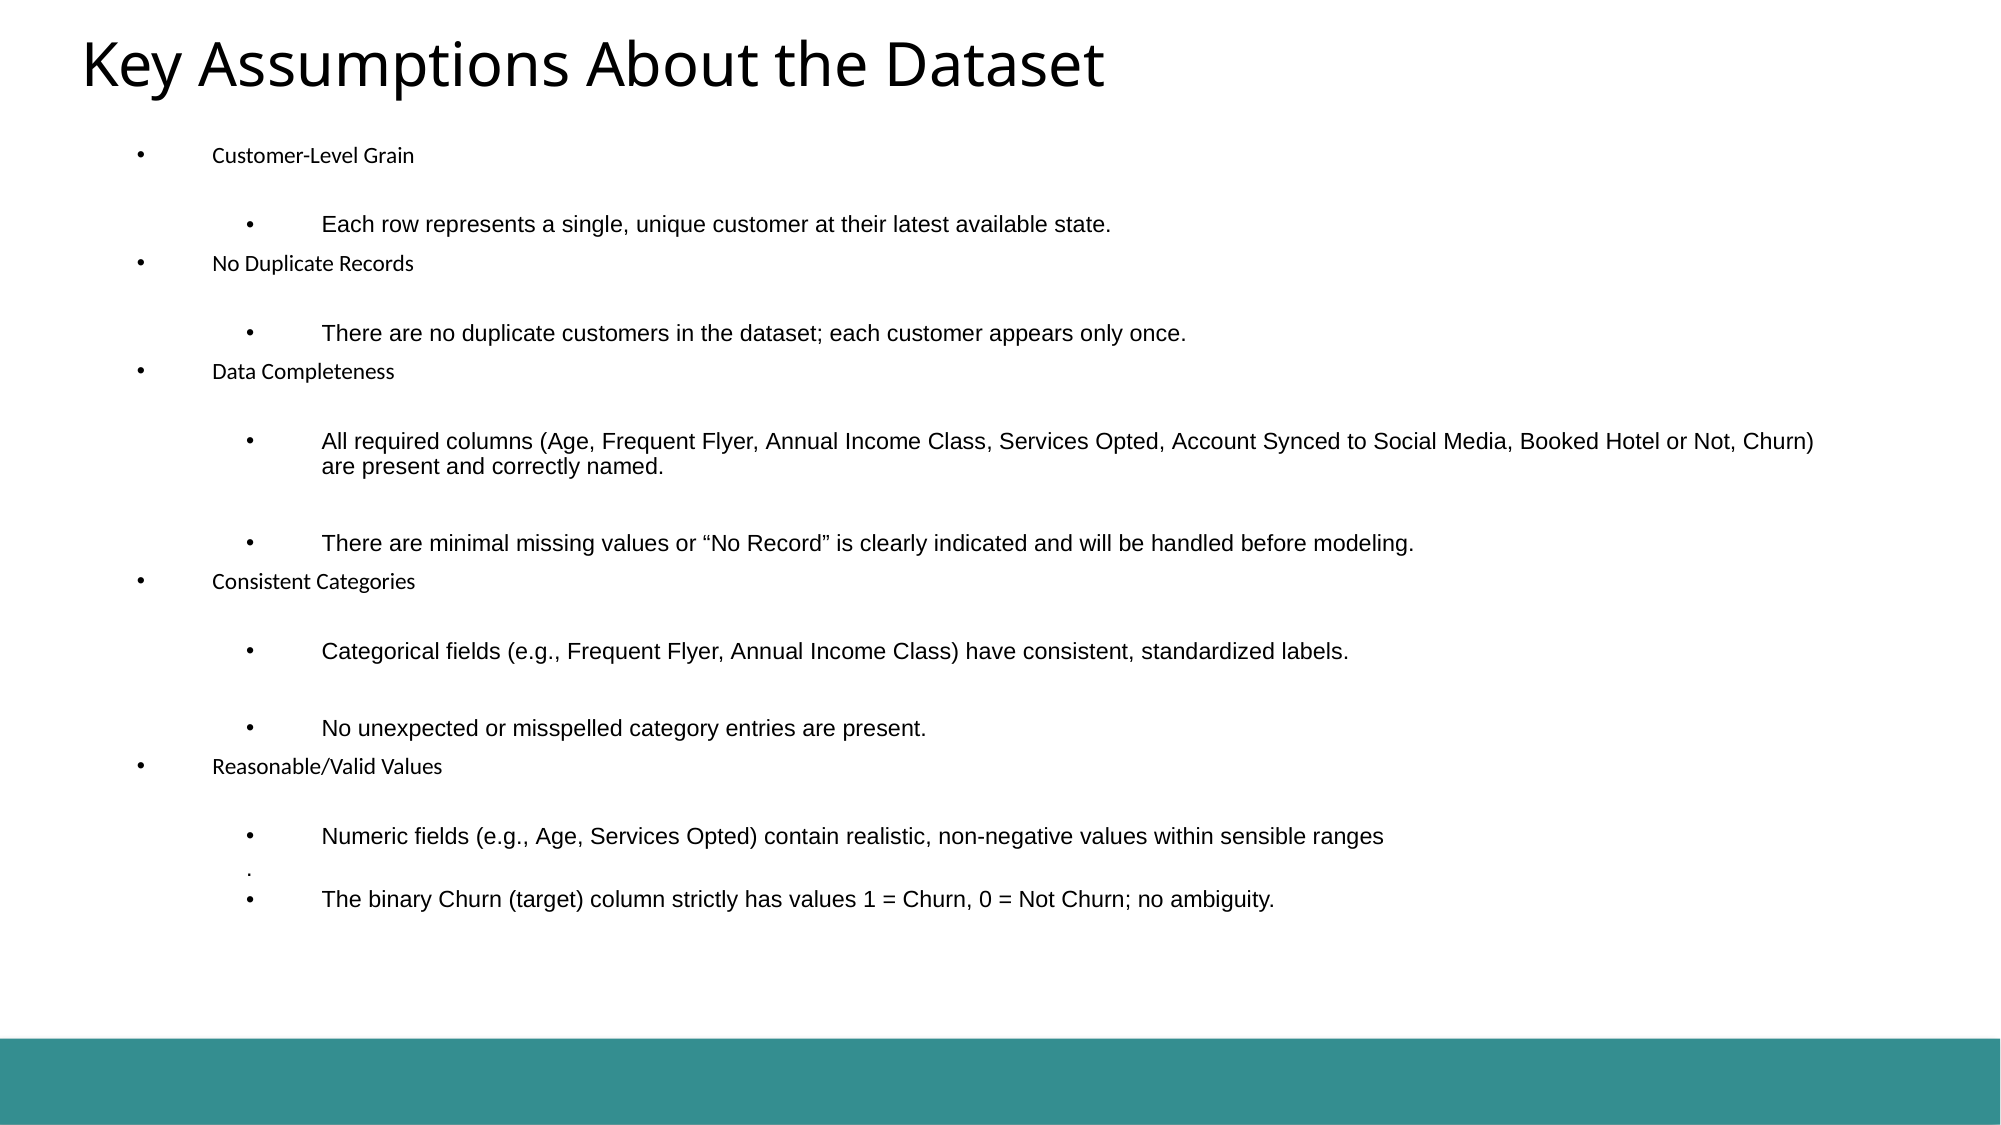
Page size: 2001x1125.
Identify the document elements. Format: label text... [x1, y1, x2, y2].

title Key Assumptions About the Dataset [66, 0, 1818, 187]
list Customer-Level Grain Each row represents a single, unique customer at their latest available state. No Duplicate Records There are no duplicate customers in the dataset; each customer appears only once. Data Completeness All required columns (Age, Frequent Flyer, Annual Income Class, Services Opted, Account Synced to Social Media, Booked Hotel or Not, Churn) are present and correctly named. There are minimal missing values or “No Record” is clearly indicated and will be handled before modeling. Consistent Categories Categorical fields (e.g., Frequent Flyer, Annual Income Class) have consistent, standardized labels. No unexpected or misspelled category entries are present. Reasonable/Valid Values Numeric fields (e.g., Age, Services Opted) contain realistic, non-negative values within sensible ranges . The binary Churn (target) column strictly has values 1 = Churn, 0 = Not Churn; no ambiguity. [92, 137, 1860, 995]
